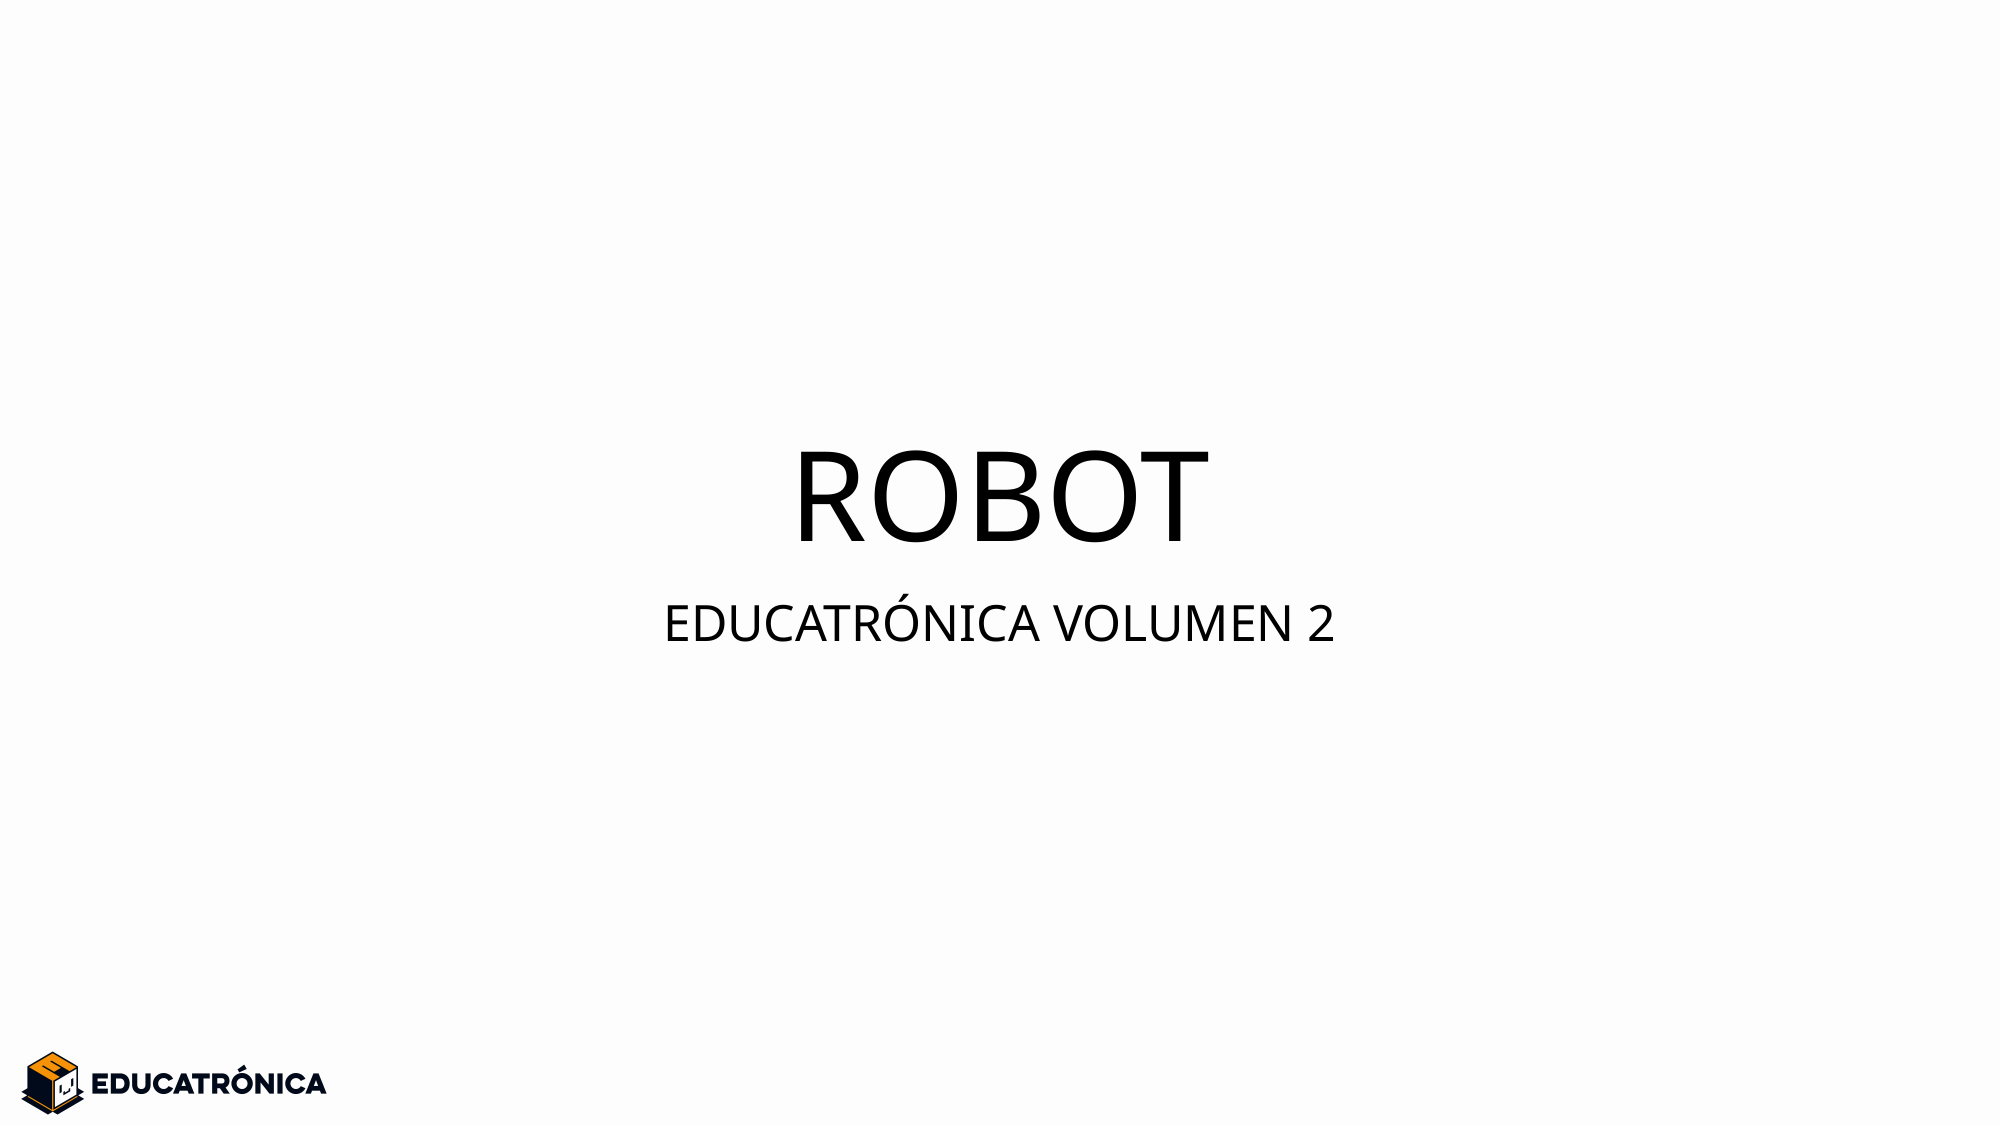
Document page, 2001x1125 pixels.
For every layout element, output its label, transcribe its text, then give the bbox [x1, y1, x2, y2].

picture [19, 1048, 330, 1118]
subtitle EDUCATRÓNICA VOLUMEN 2 [249, 590, 1750, 863]
title ROBOT [249, 184, 1750, 576]
